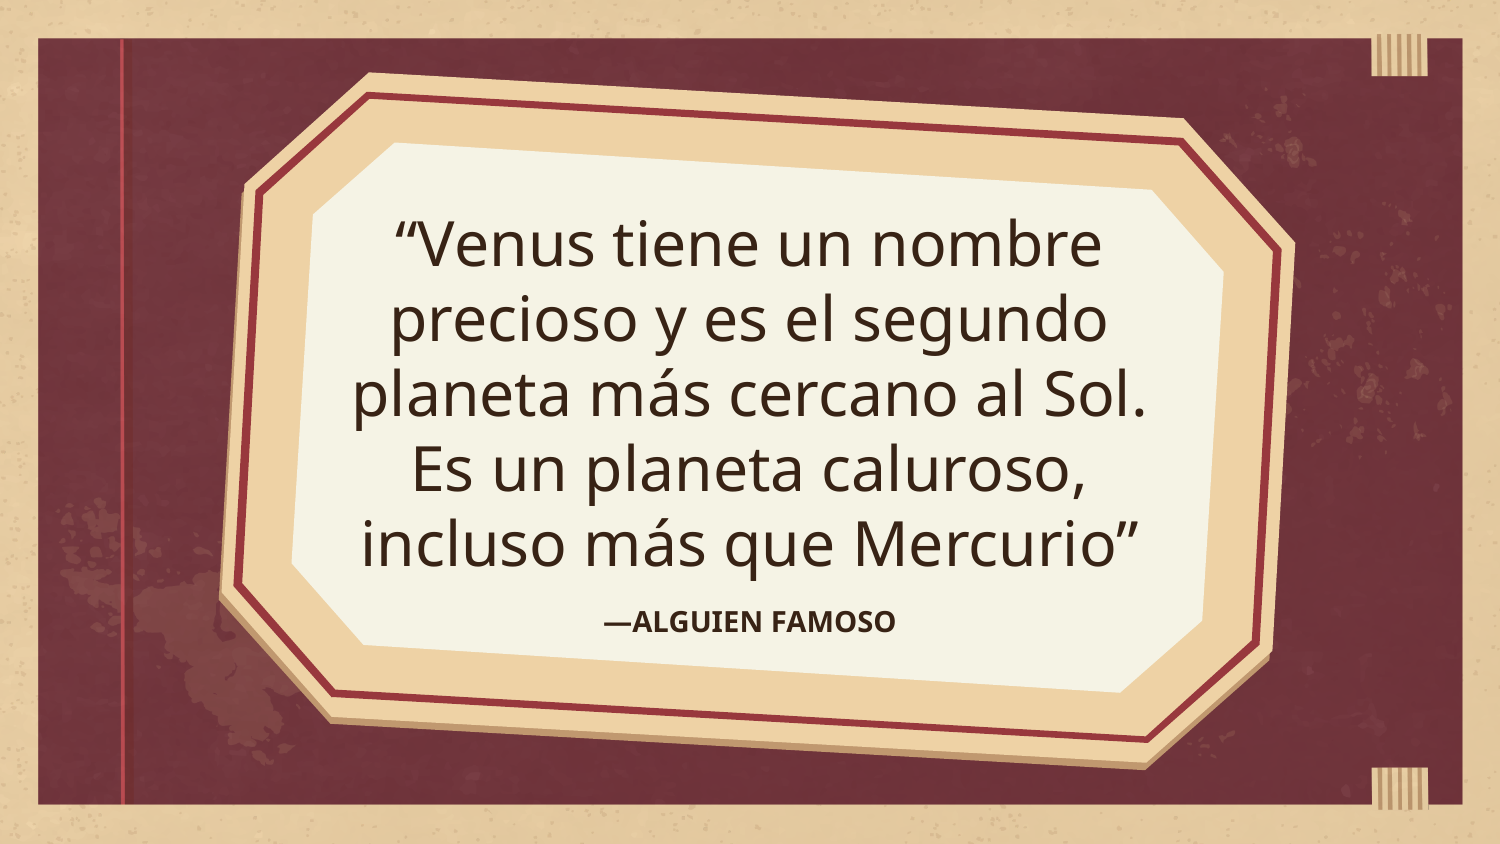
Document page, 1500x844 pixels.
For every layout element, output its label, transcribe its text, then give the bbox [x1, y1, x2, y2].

picture [0, 0, 1500, 844]
title —ALGUIEN FAMOSO [434, 587, 1066, 654]
subtitle “Venus tiene un nombre precioso y es el segundo planeta más cercano al Sol. Es un planeta caluroso, incluso más que Mercurio” [326, 211, 1174, 572]
